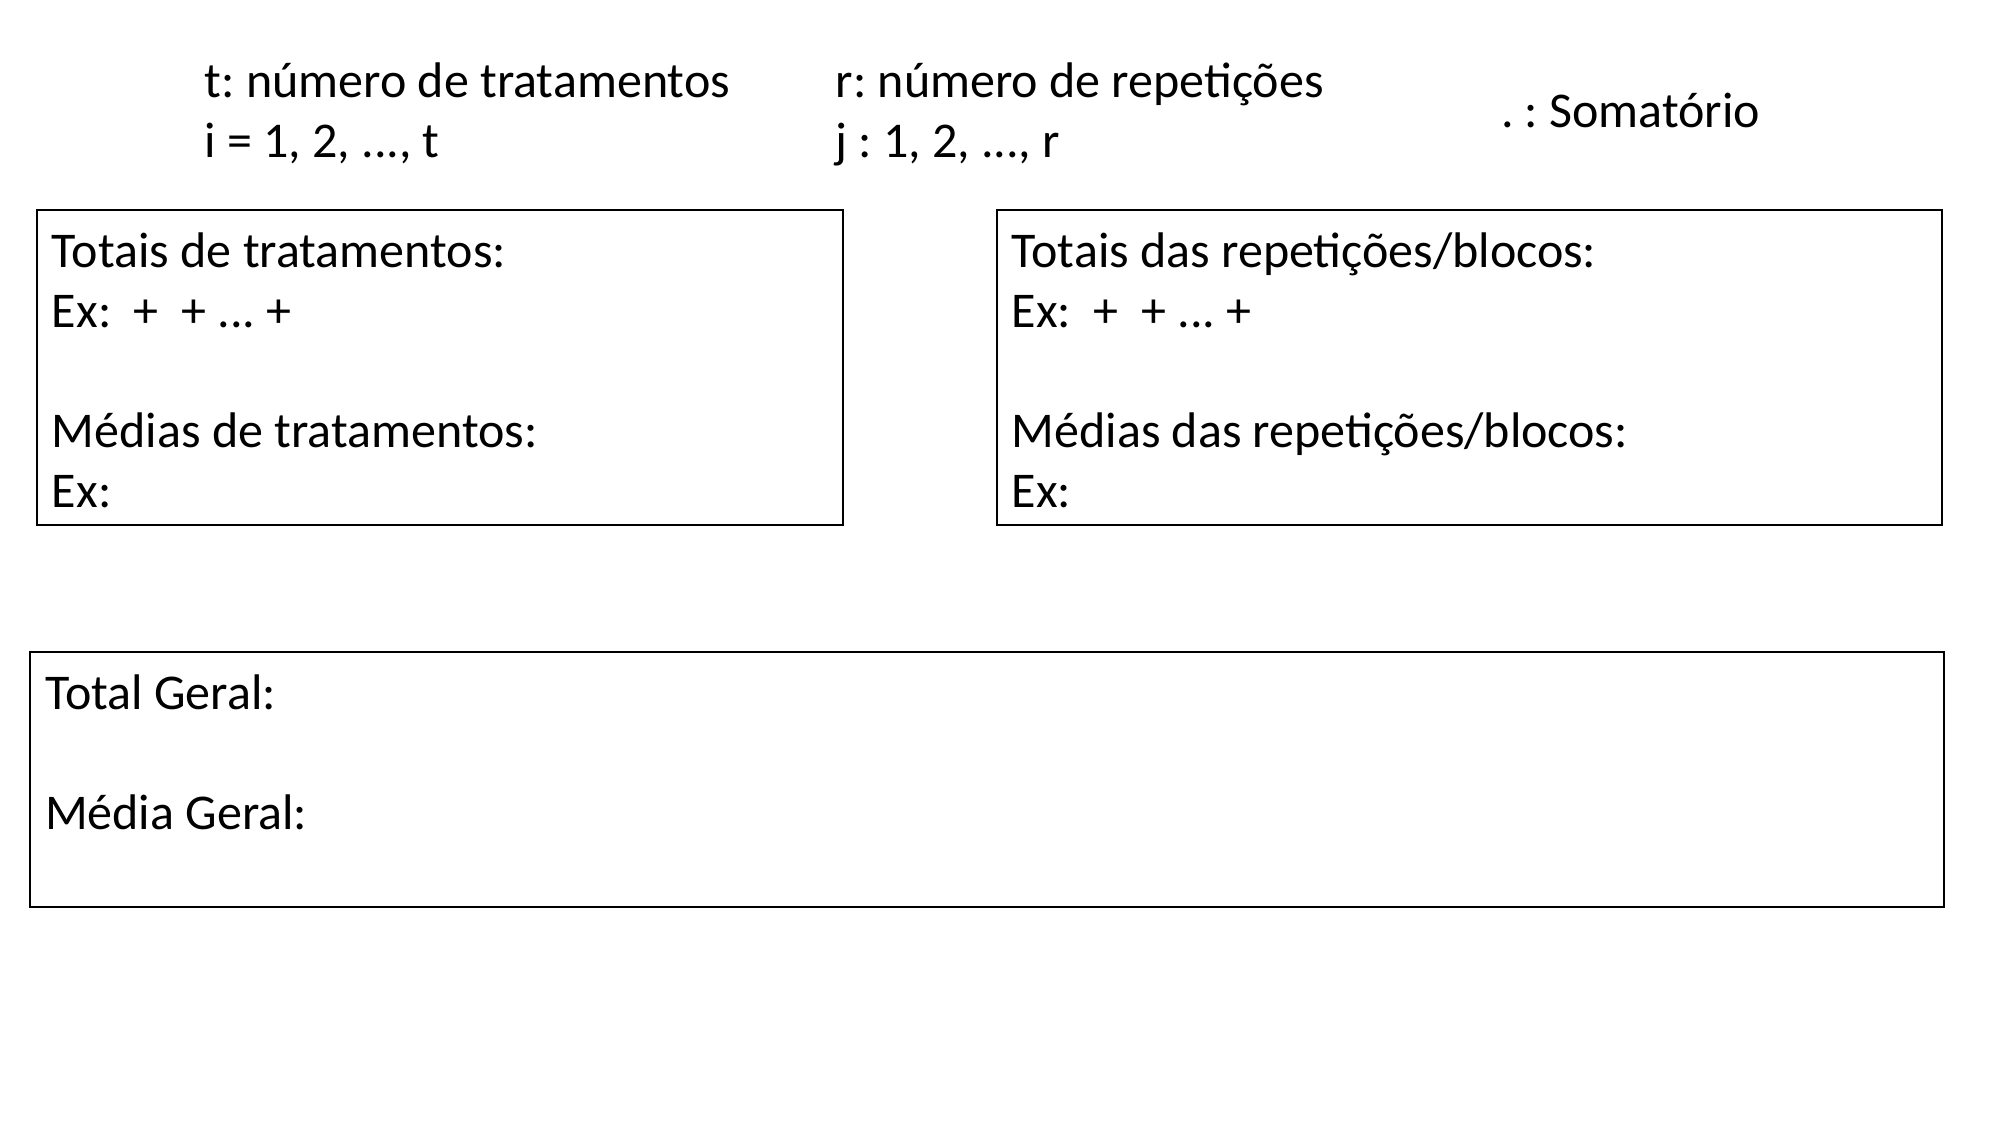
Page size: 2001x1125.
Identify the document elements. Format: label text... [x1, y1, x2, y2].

text_box . : Somatório [1486, 70, 1787, 145]
text_box r: número de repetições j : 1, 2, ..., r [820, 39, 1368, 175]
text_box t: número de tratamentos i = 1, 2, ..., t [189, 39, 761, 175]
